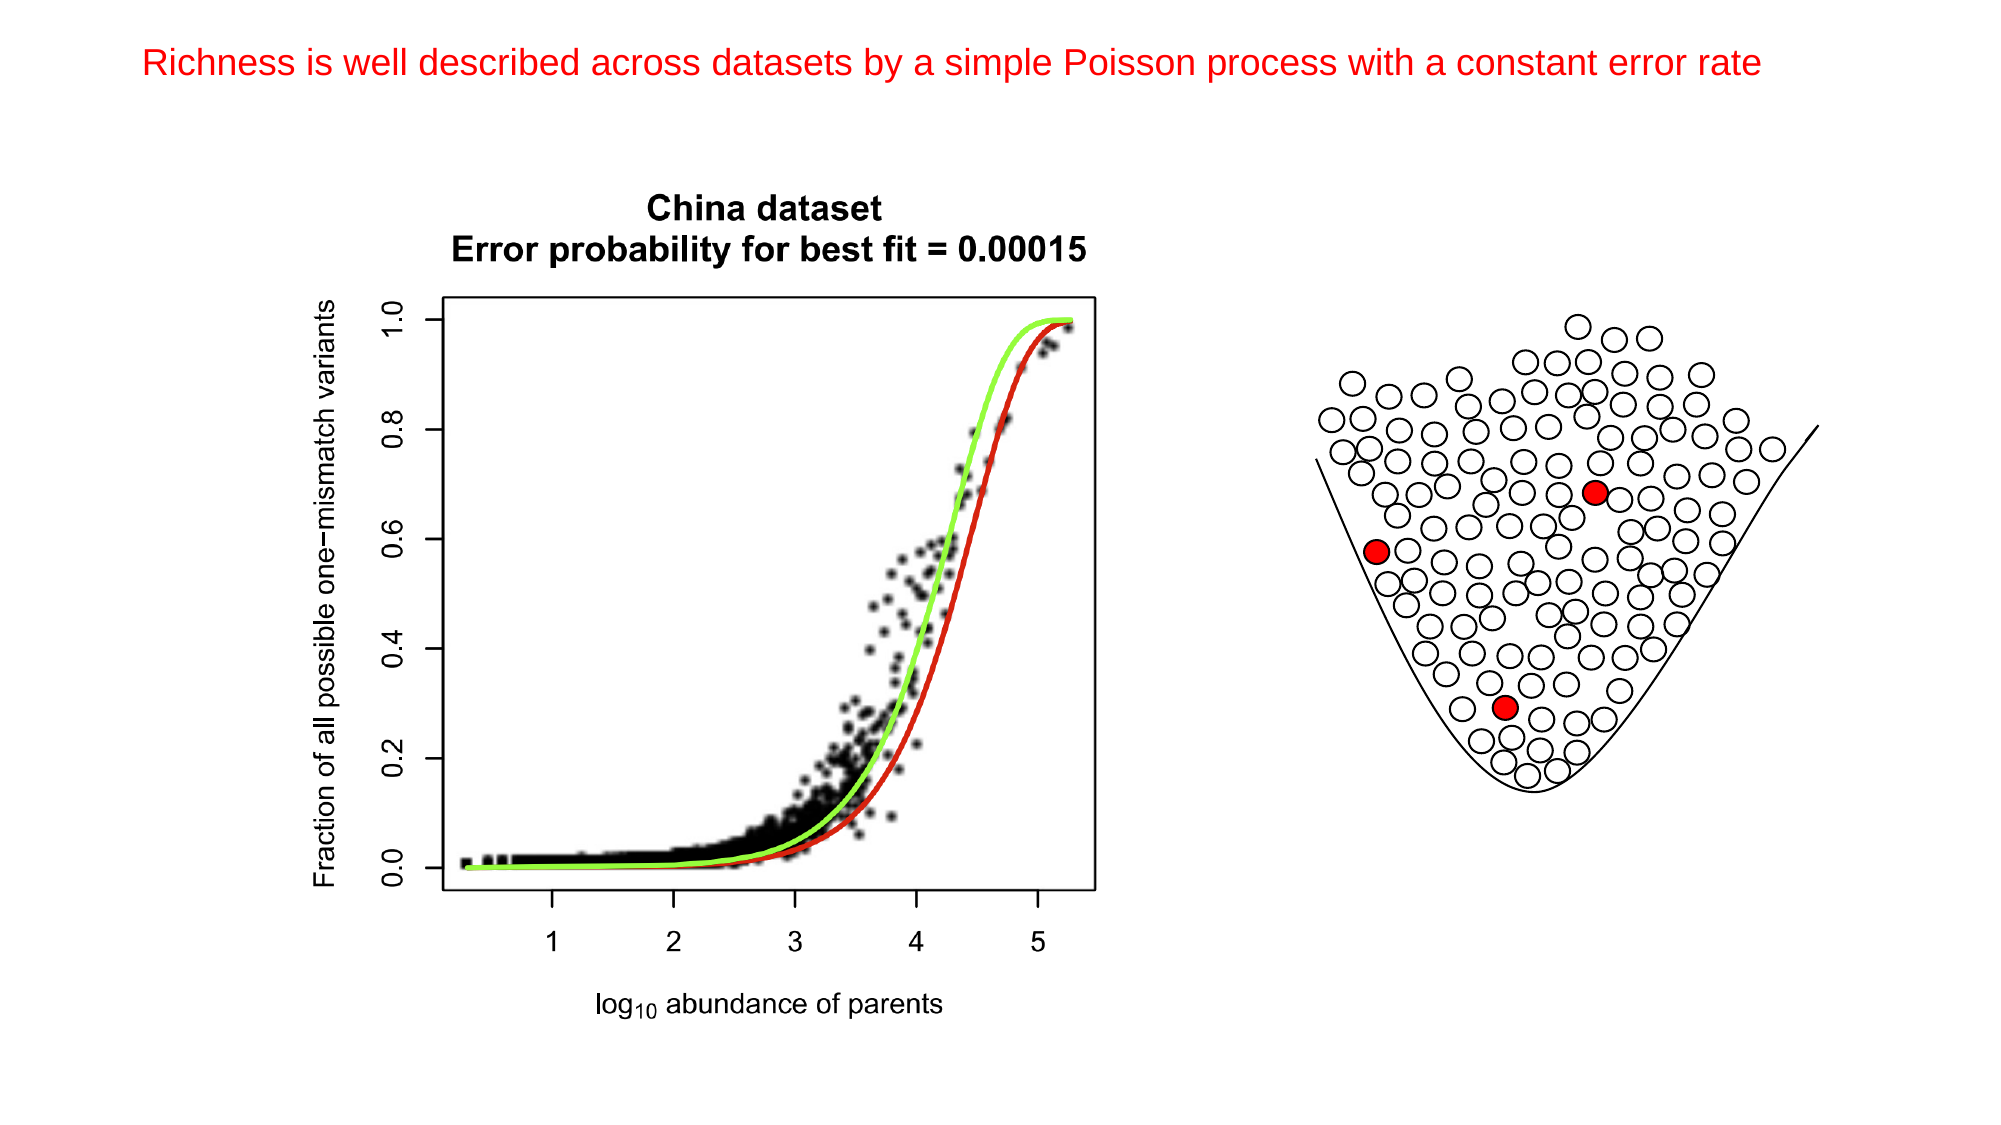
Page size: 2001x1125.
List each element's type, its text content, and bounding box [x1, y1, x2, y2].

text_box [273, 150, 1113, 1031]
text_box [1299, 314, 1792, 792]
text_box Richness is well described across datasets by a simple Poisson process with a constant error rate [127, 30, 1778, 90]
